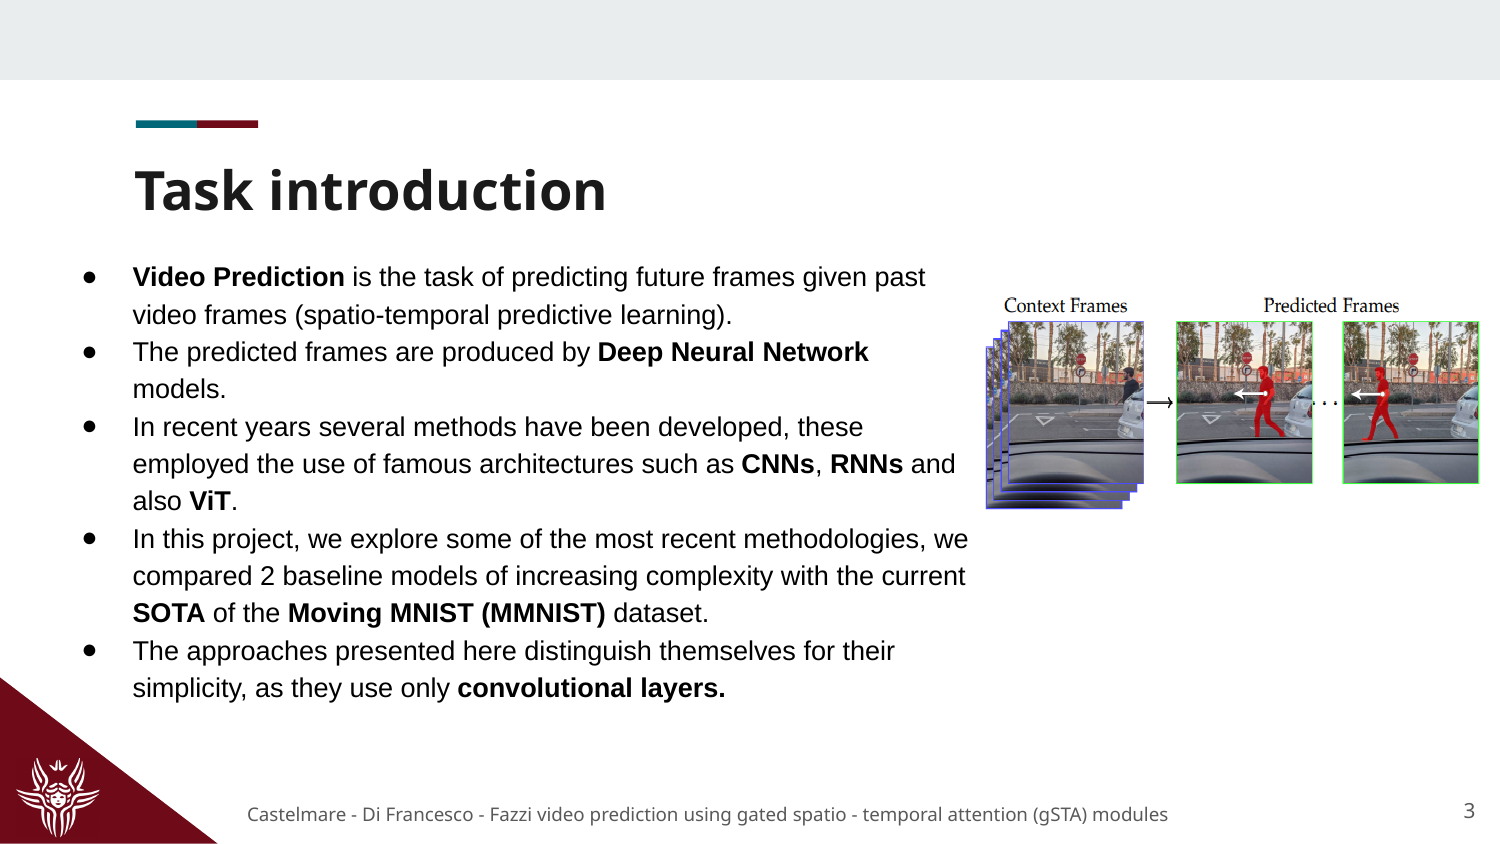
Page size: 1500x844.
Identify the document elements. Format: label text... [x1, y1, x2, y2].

picture [974, 291, 1483, 513]
slide_number ‹#› [1400, 779, 1491, 844]
subtitle Castelmare - Di Francesco - Fazzi video prediction using gated spatio - temporal attention (gSTA) modules [232, 783, 1193, 839]
picture [16, 758, 100, 839]
title Task introduction [119, 141, 1381, 230]
list Video Prediction is the task of predicting future frames given past video frames (spatio-temporal predictive learning). The predicted frames are produced by Deep Neural Network models. In recent years several methods have been developed, these employed the use of famous architectures such as CNNs, RNNs and also ViT. In this project, we explore some of the most recent methodologies, we compared 2 baseline models of increasing complexity with the current SOTA of the Moving MNIST (MMNIST) dataset. The approaches presented here distinguish themselves for their simplicity, as they use only convolutional layers. [42, 239, 985, 780]
